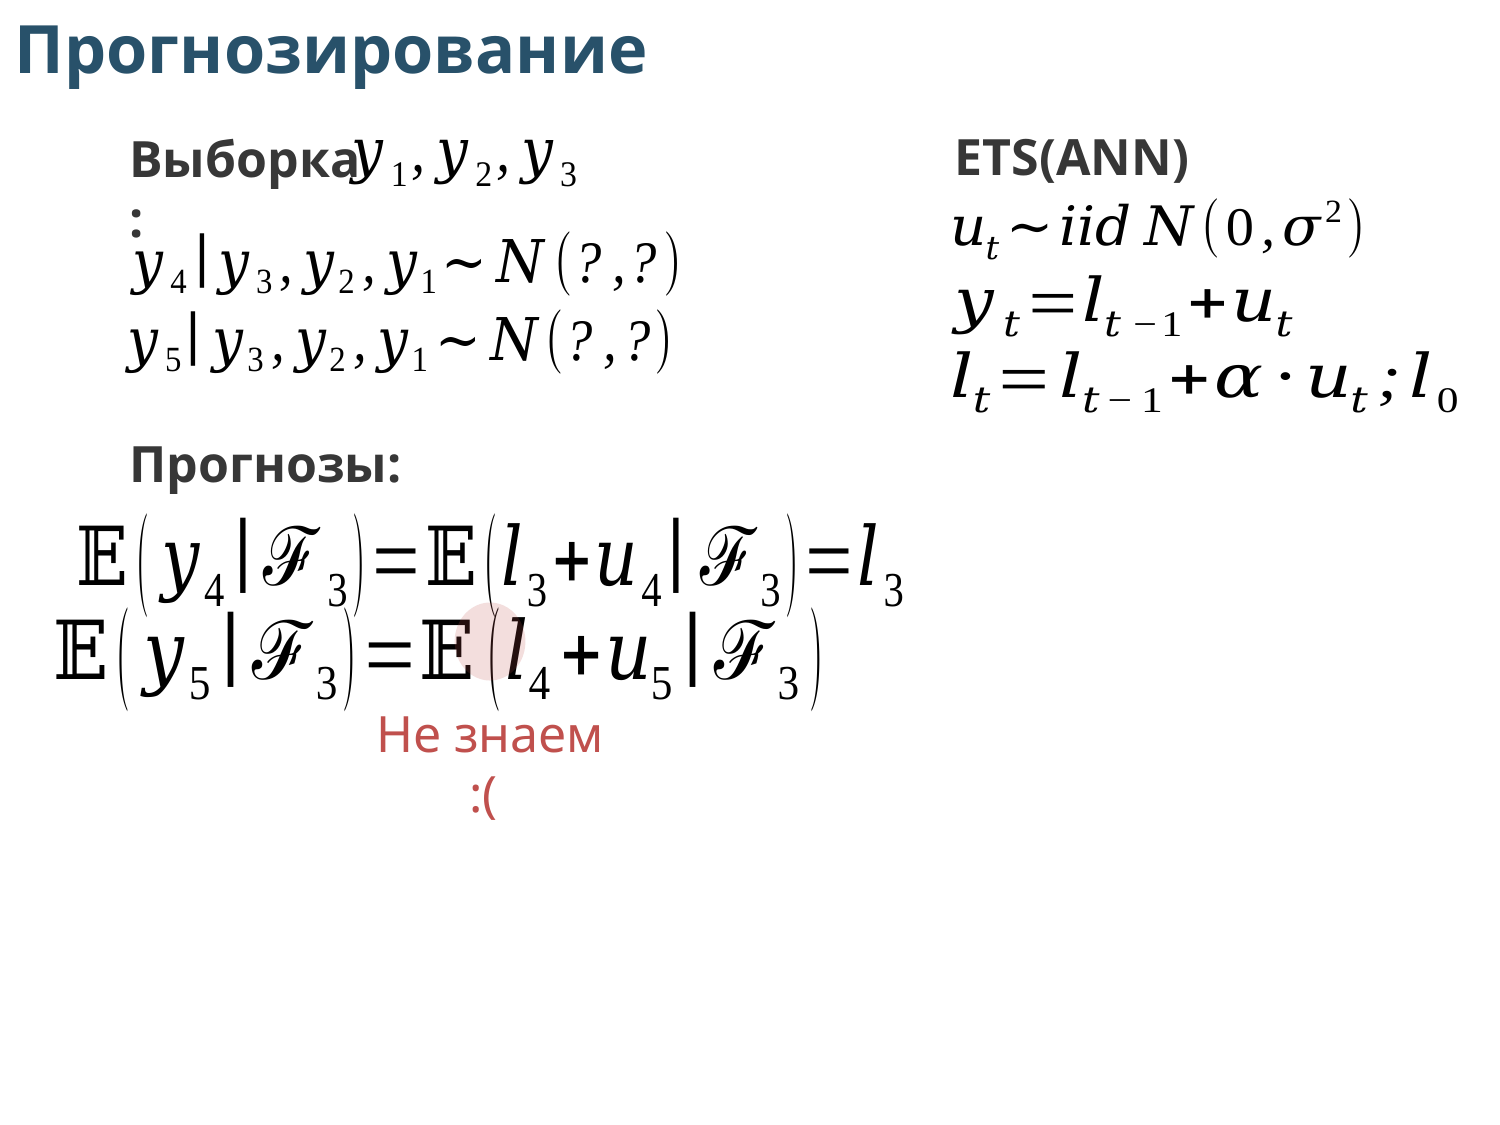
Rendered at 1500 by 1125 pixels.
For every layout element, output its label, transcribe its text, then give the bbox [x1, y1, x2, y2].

text_box ETS(ANN) [940, 118, 1218, 194]
text_box Прогнозы: [129, 432, 408, 501]
text_box Выборка: [129, 127, 372, 196]
text_box Не знаем :( [355, 695, 625, 831]
text_box [452, 600, 528, 683]
text_box Прогнозирование [0, 0, 1500, 96]
